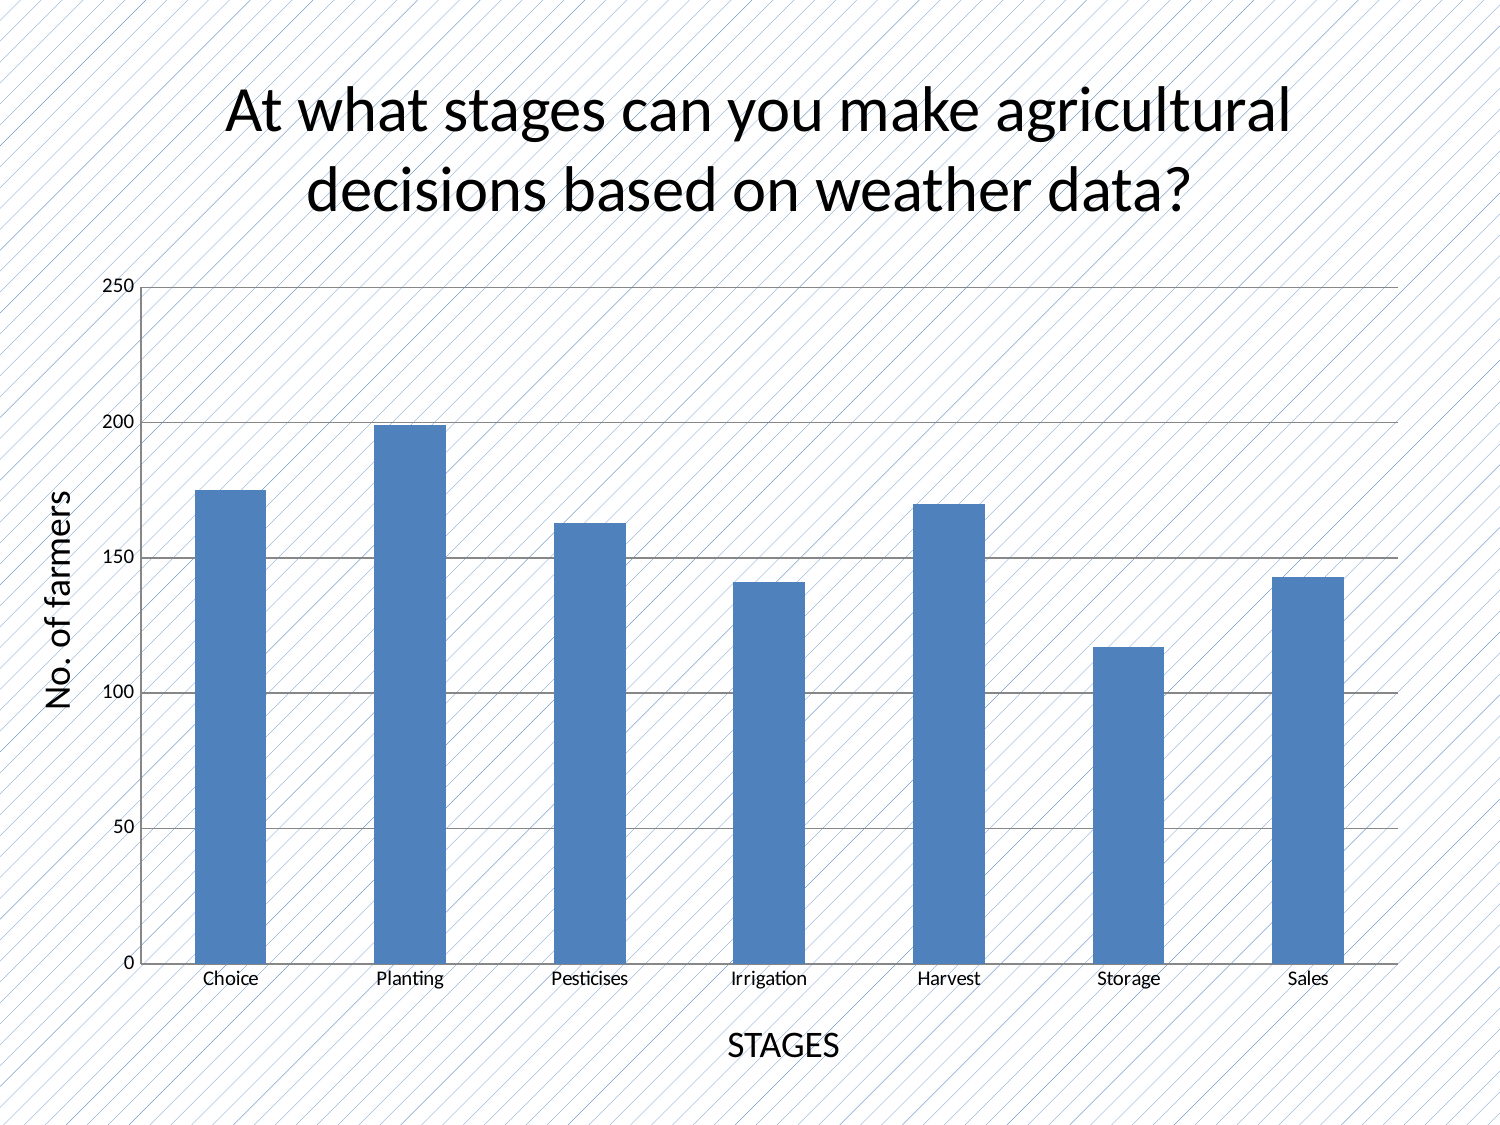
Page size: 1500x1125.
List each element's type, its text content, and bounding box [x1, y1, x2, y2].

chart [74, 262, 1426, 1006]
text_box STAGES [712, 1014, 1175, 1073]
title At what stages can you make agricultural decisions based on weather data? [75, 45, 1425, 233]
text_box No. of farmers [24, 475, 69, 726]
